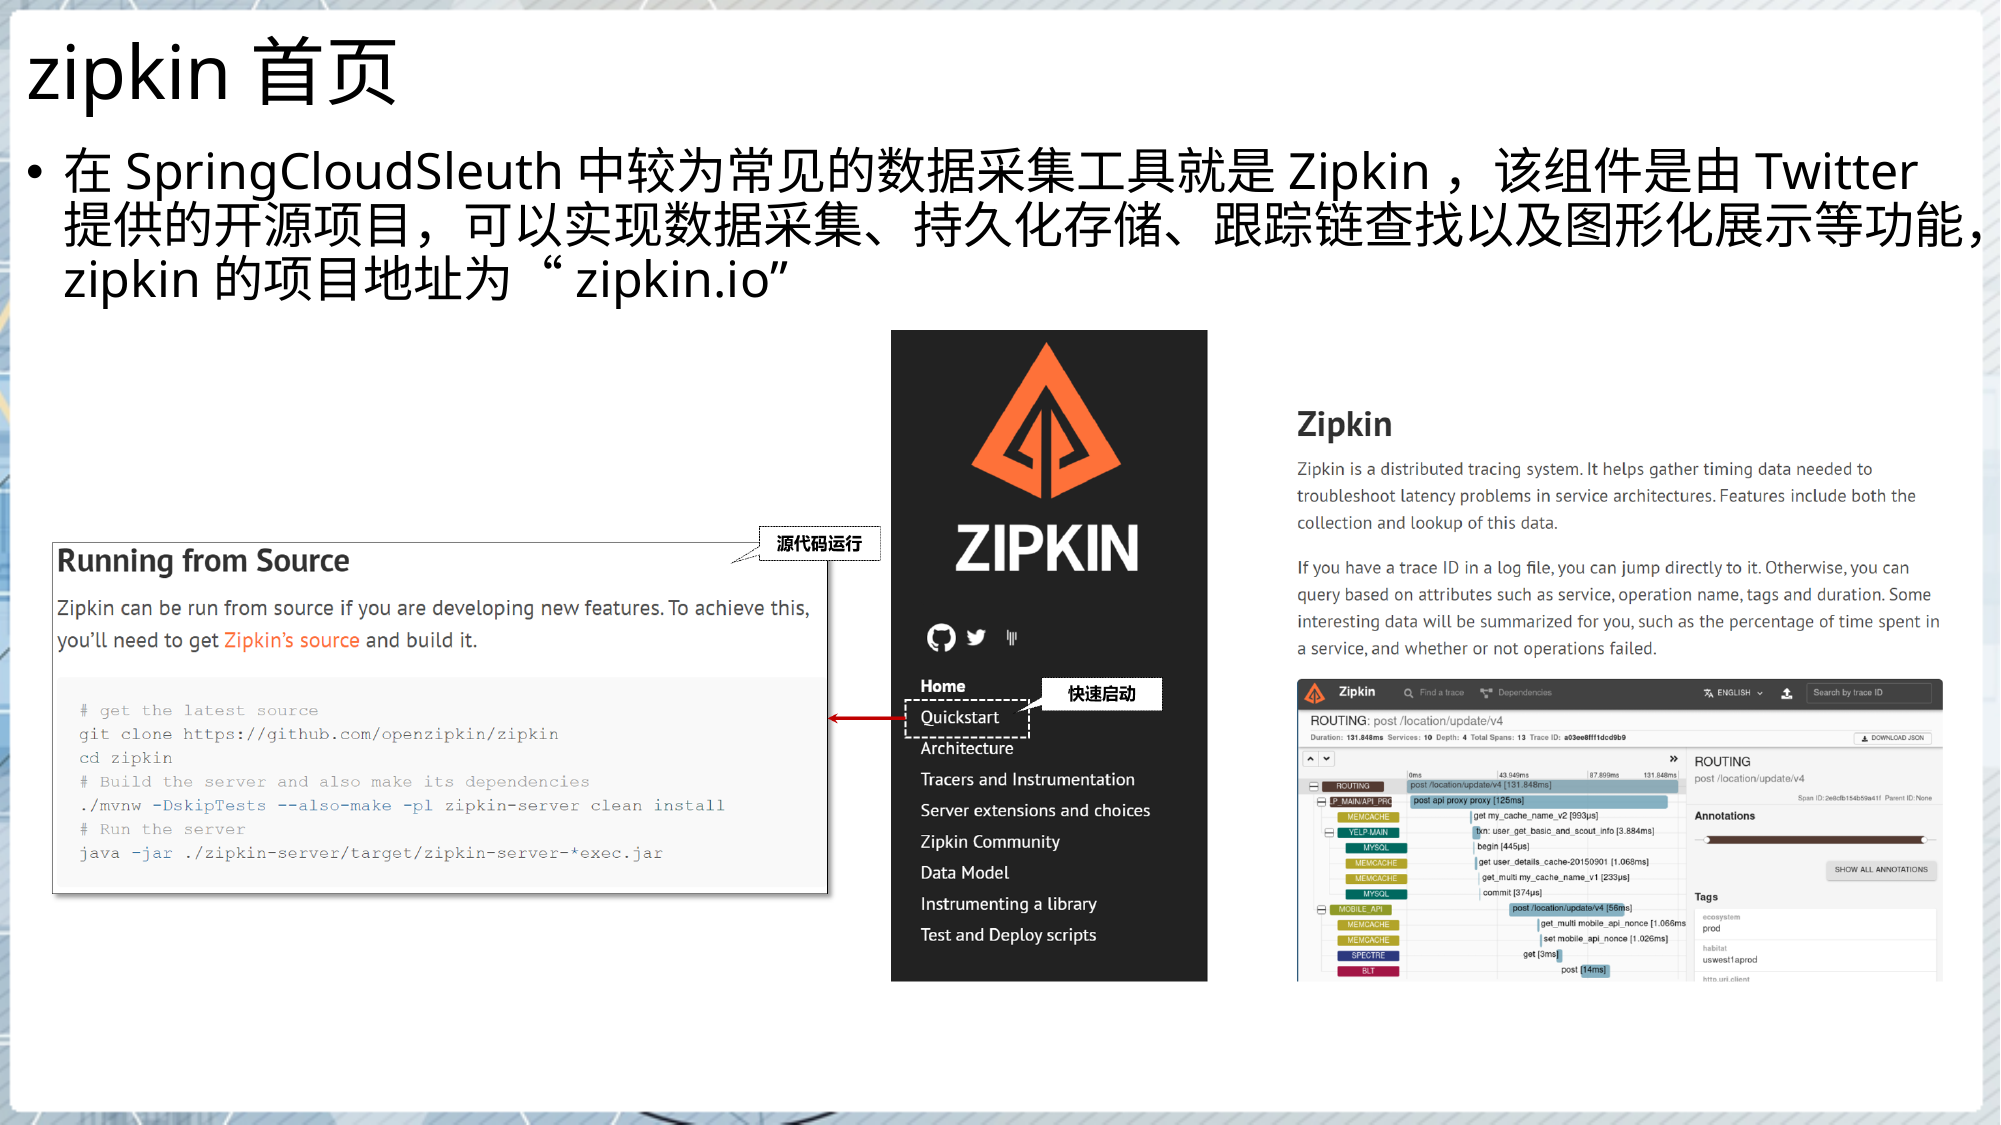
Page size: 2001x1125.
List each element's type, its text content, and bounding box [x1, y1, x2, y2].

picture [0, 0, 2000, 1125]
list 在SpringCloudSleuth中较为常见的数据采集工具就是Zipkin，该组件是由Twitter提供的开源项目，可以实现数据采集、持久化存储、跟踪链查找以及图形化展示等功能，zipkin的项目地址为“zipkin.io” [11, 139, 1983, 1113]
title zipkin首页 [11, 11, 1983, 139]
